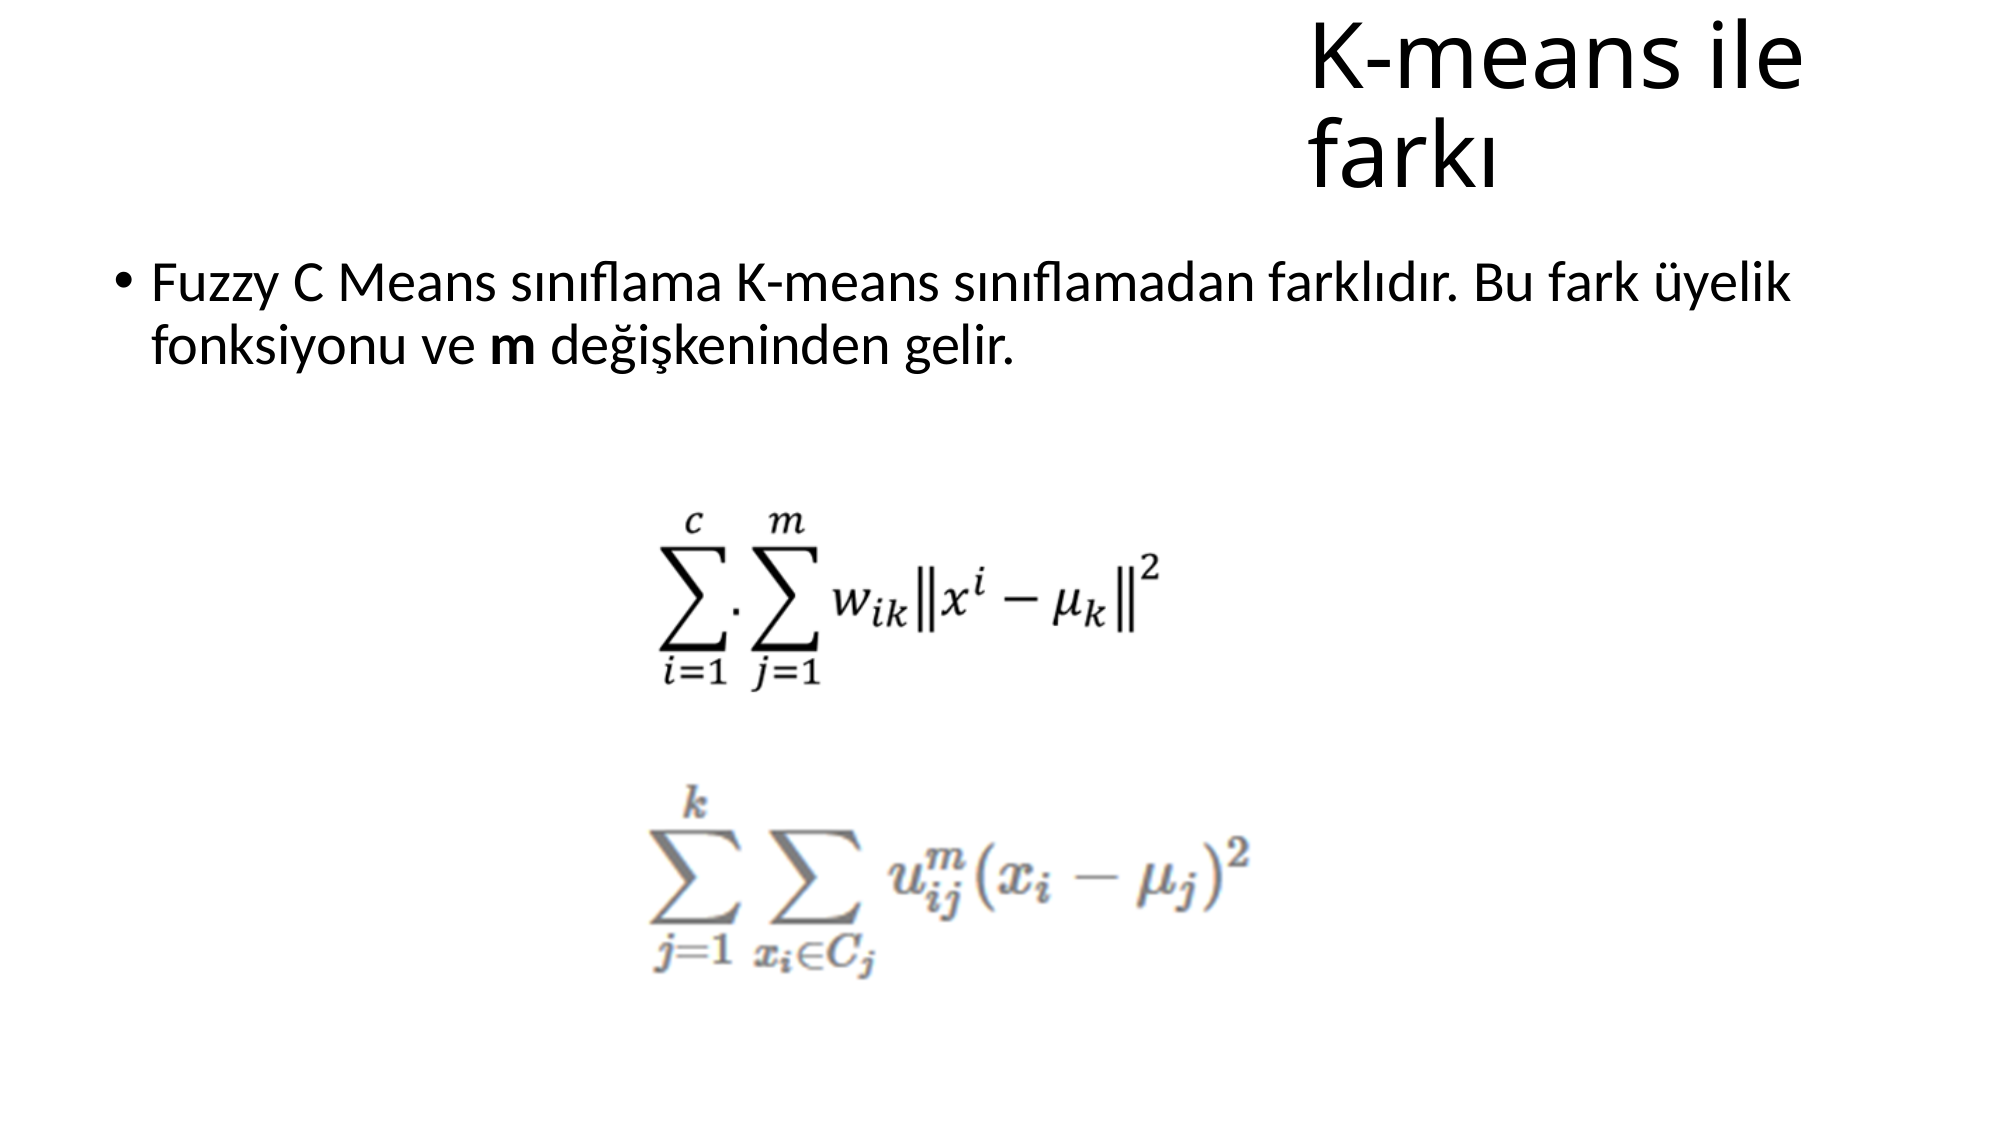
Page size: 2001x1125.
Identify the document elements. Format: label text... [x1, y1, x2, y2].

title K-means ile farkı [1292, 0, 1995, 218]
list Fuzzy C Means sınıflama K-means sınıflamadan farklıdır. Bu fark üyelik fonksiyonu ve m değişkeninden gelir. [98, 243, 1824, 458]
picture [513, 498, 1496, 1070]
